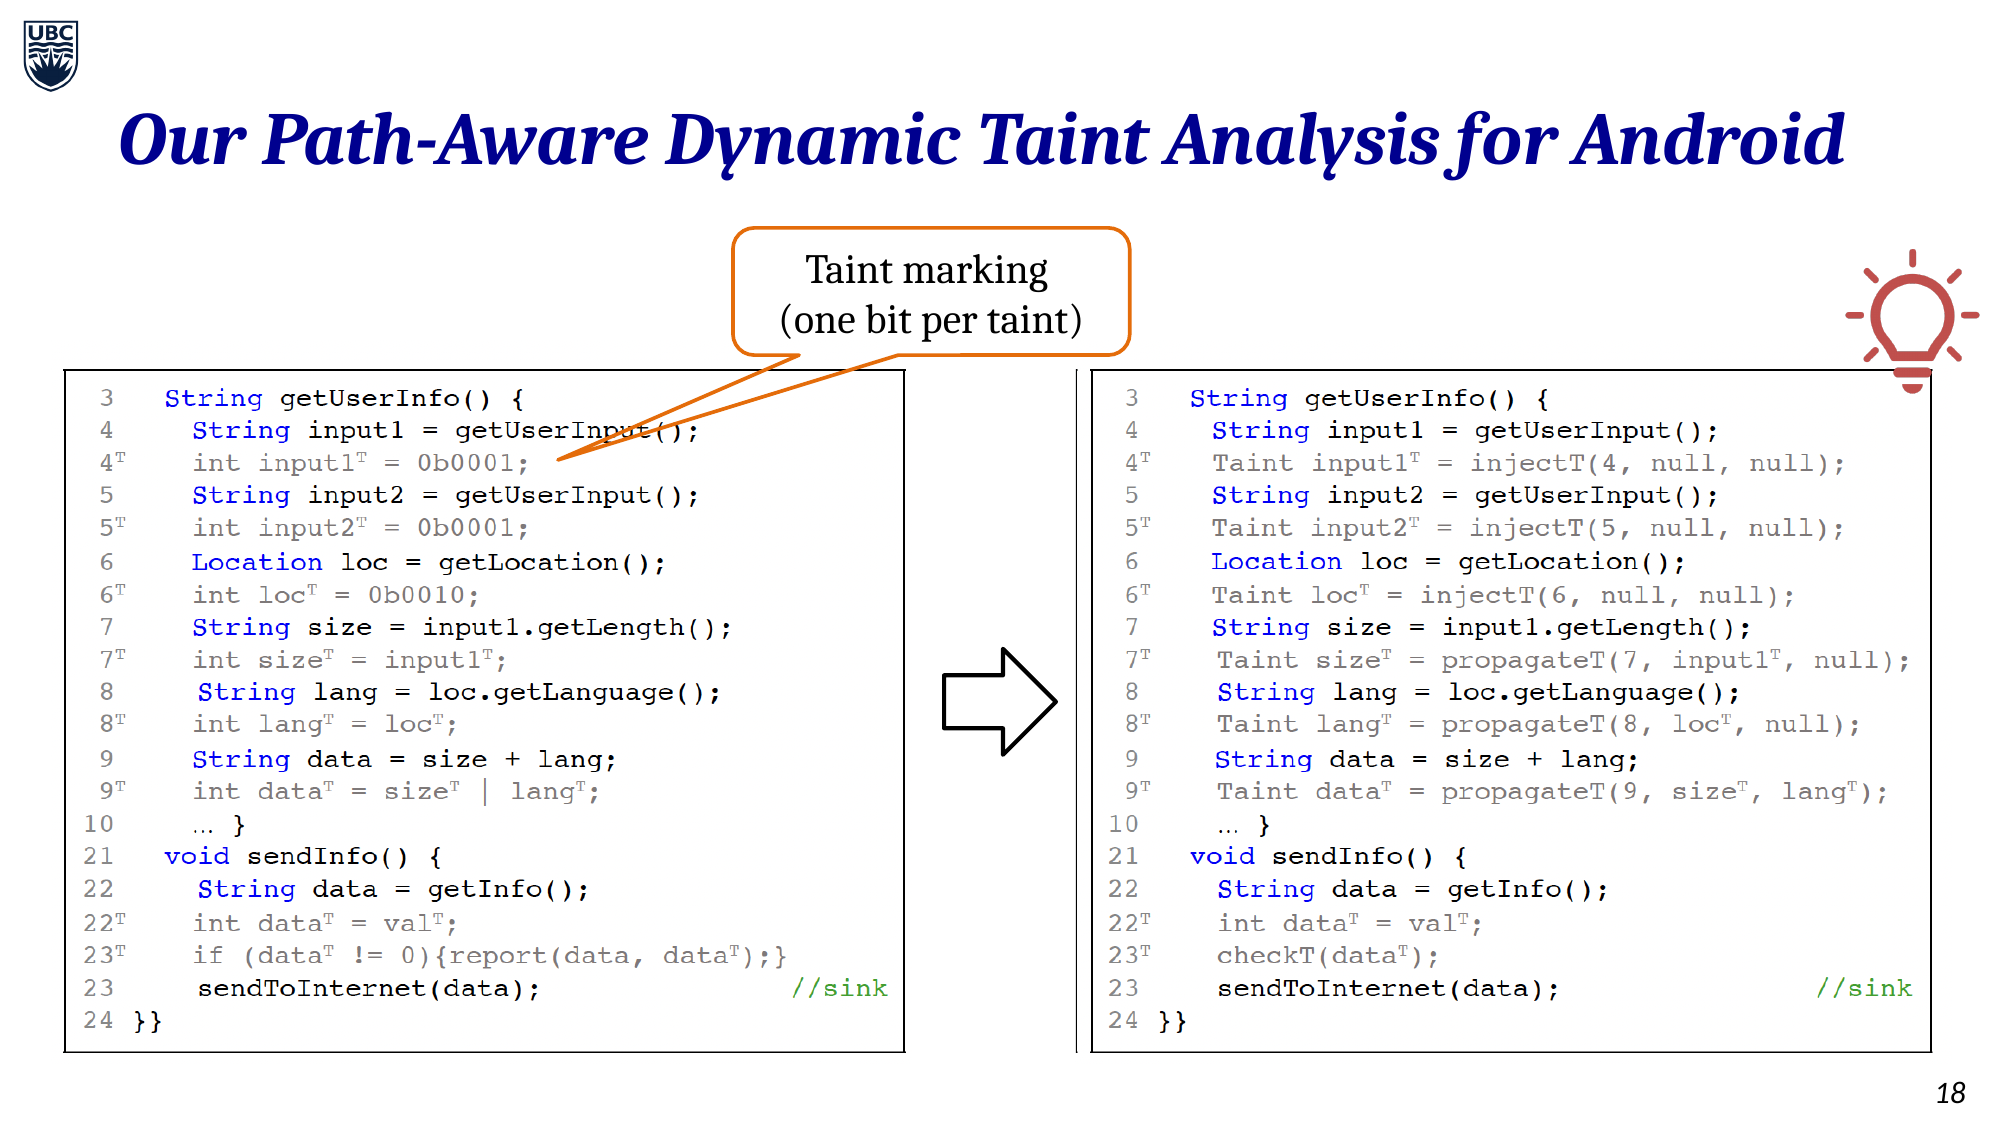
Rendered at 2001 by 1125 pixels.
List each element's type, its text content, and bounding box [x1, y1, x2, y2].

text_box [942, 646, 1059, 757]
picture [51, 339, 912, 1064]
picture [1075, 242, 1993, 1064]
picture [23, 20, 82, 93]
slide_number 18 [1899, 1065, 2000, 1125]
text_box Our Path-Aware Dynamic Taint Analysis for Android [28, 25, 1938, 243]
text_box Taint marking (one bit per taint) [732, 227, 1130, 356]
